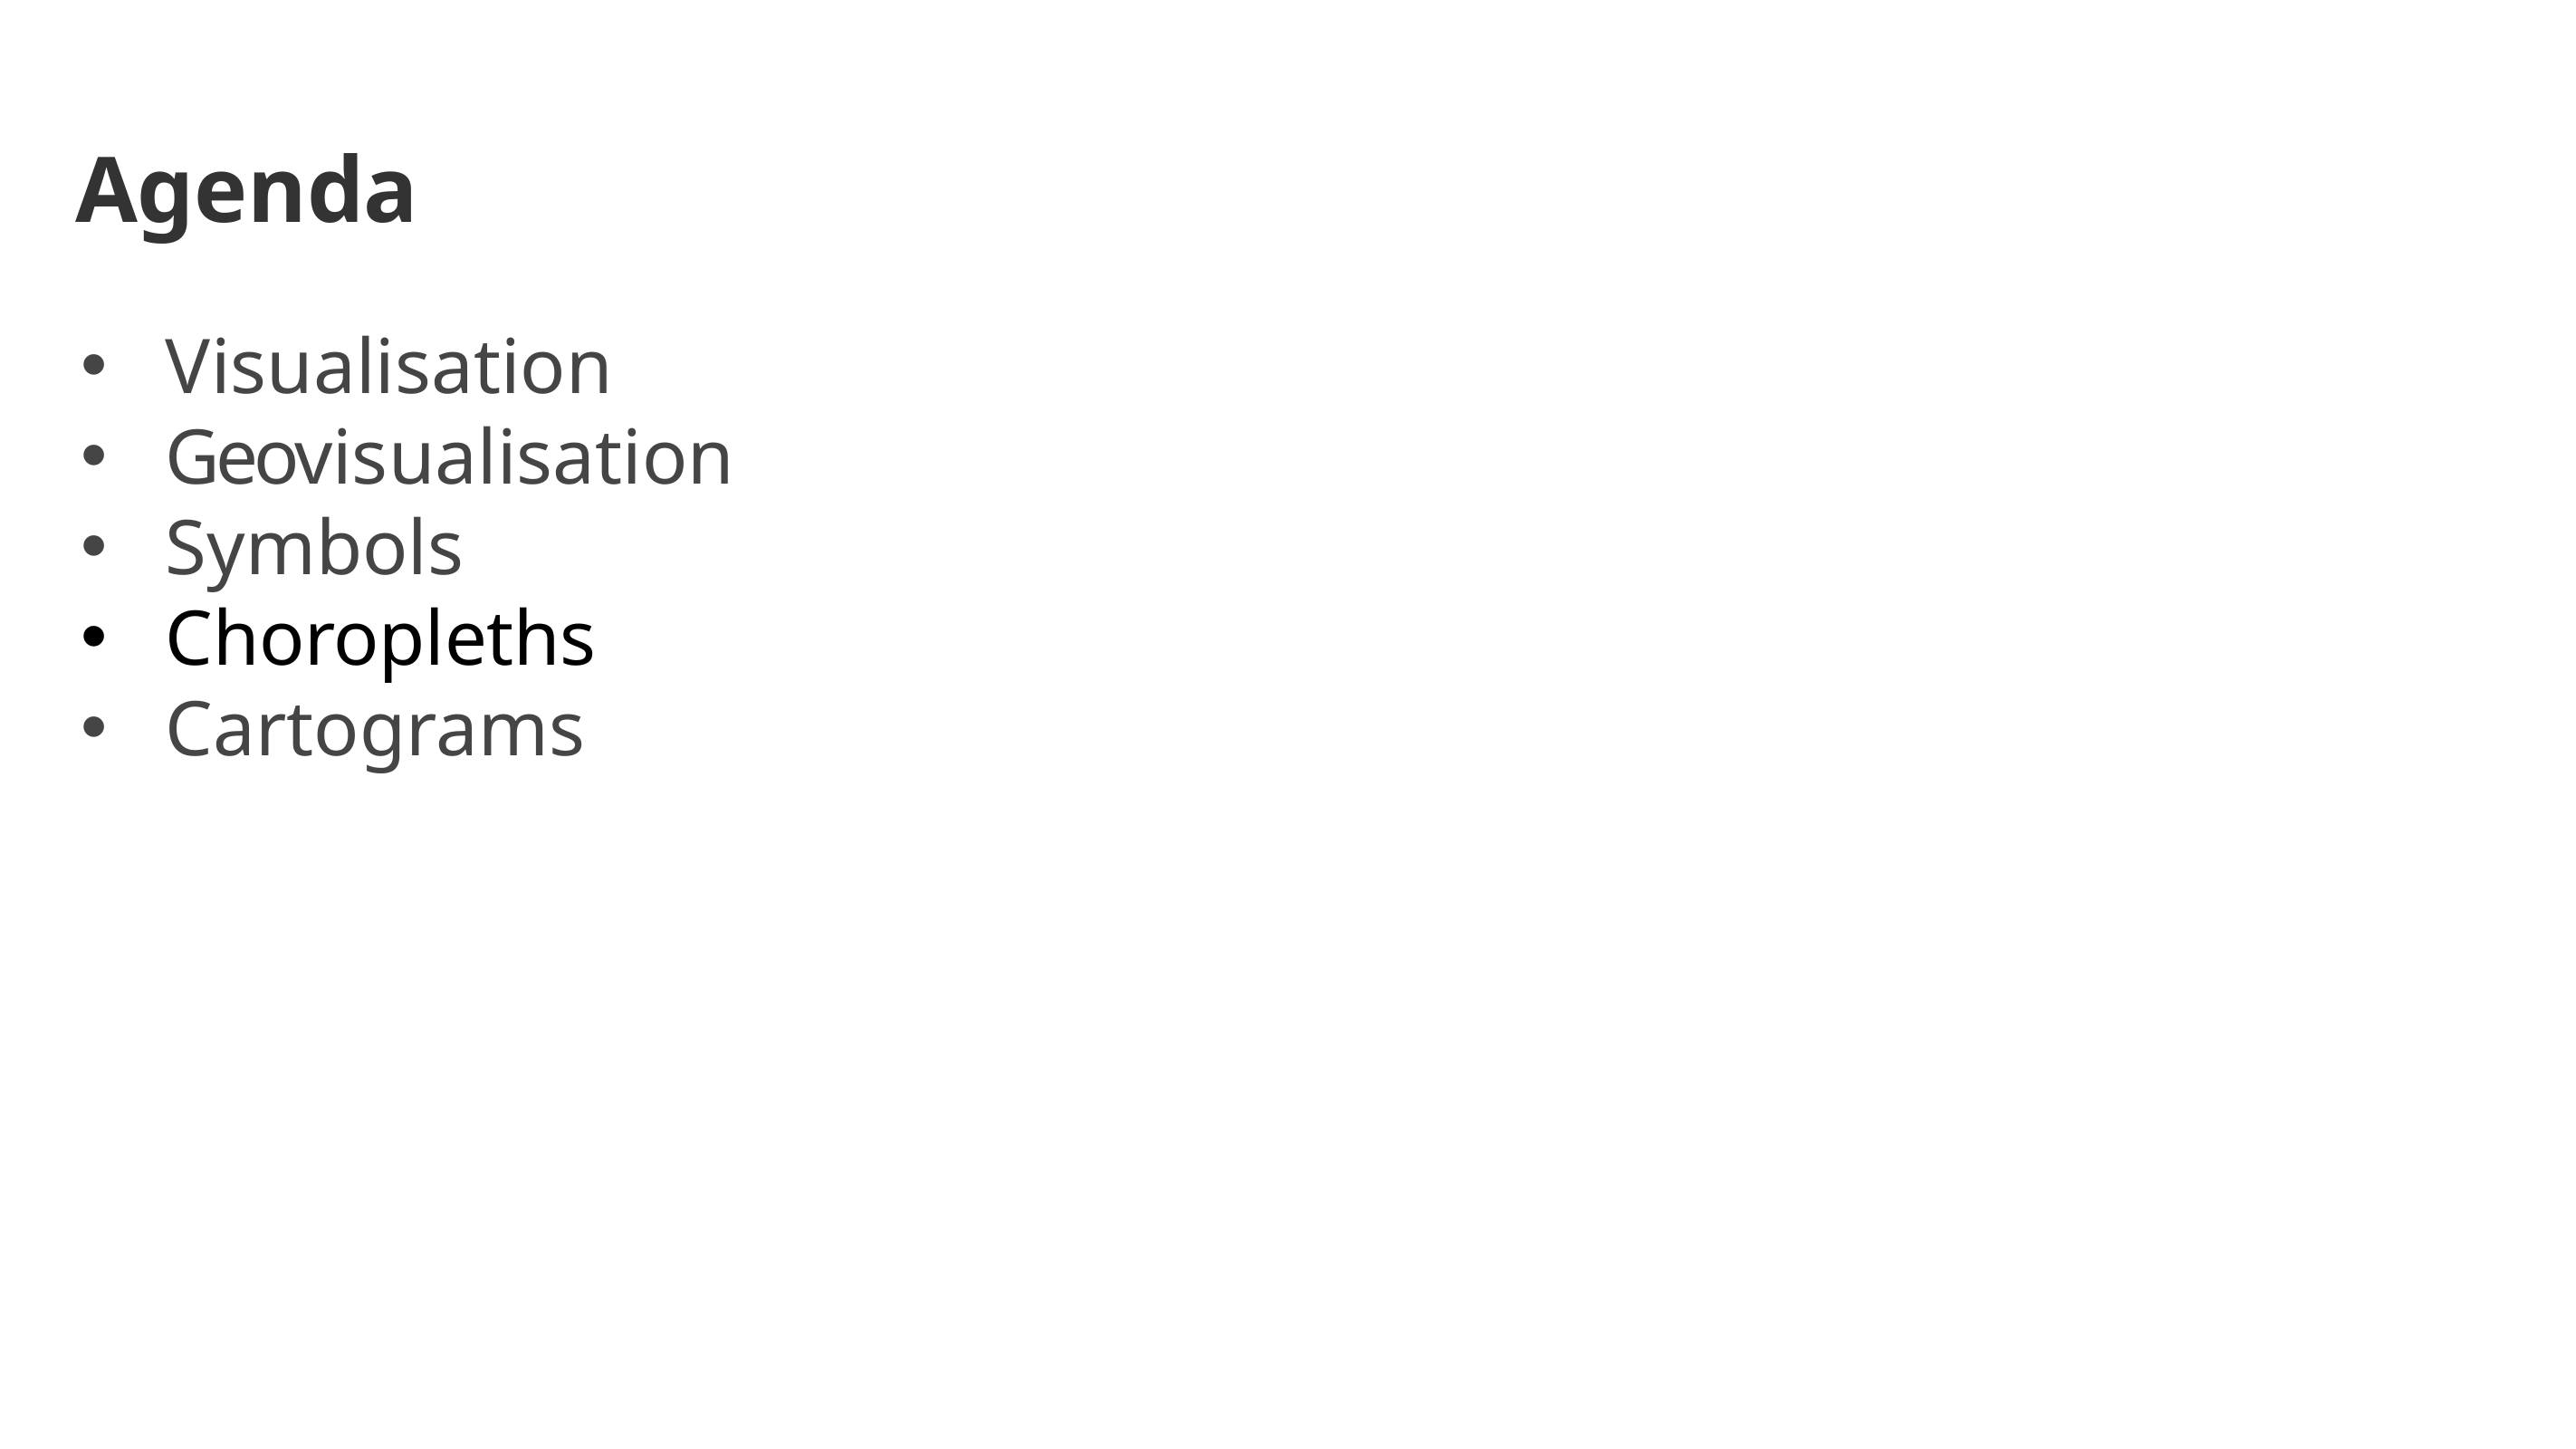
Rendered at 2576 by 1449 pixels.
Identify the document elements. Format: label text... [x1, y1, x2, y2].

list Visualisation Geovisualisation Symbols Choropleths Cartograms [72, 310, 1732, 1245]
title Agenda [72, 129, 2272, 374]
